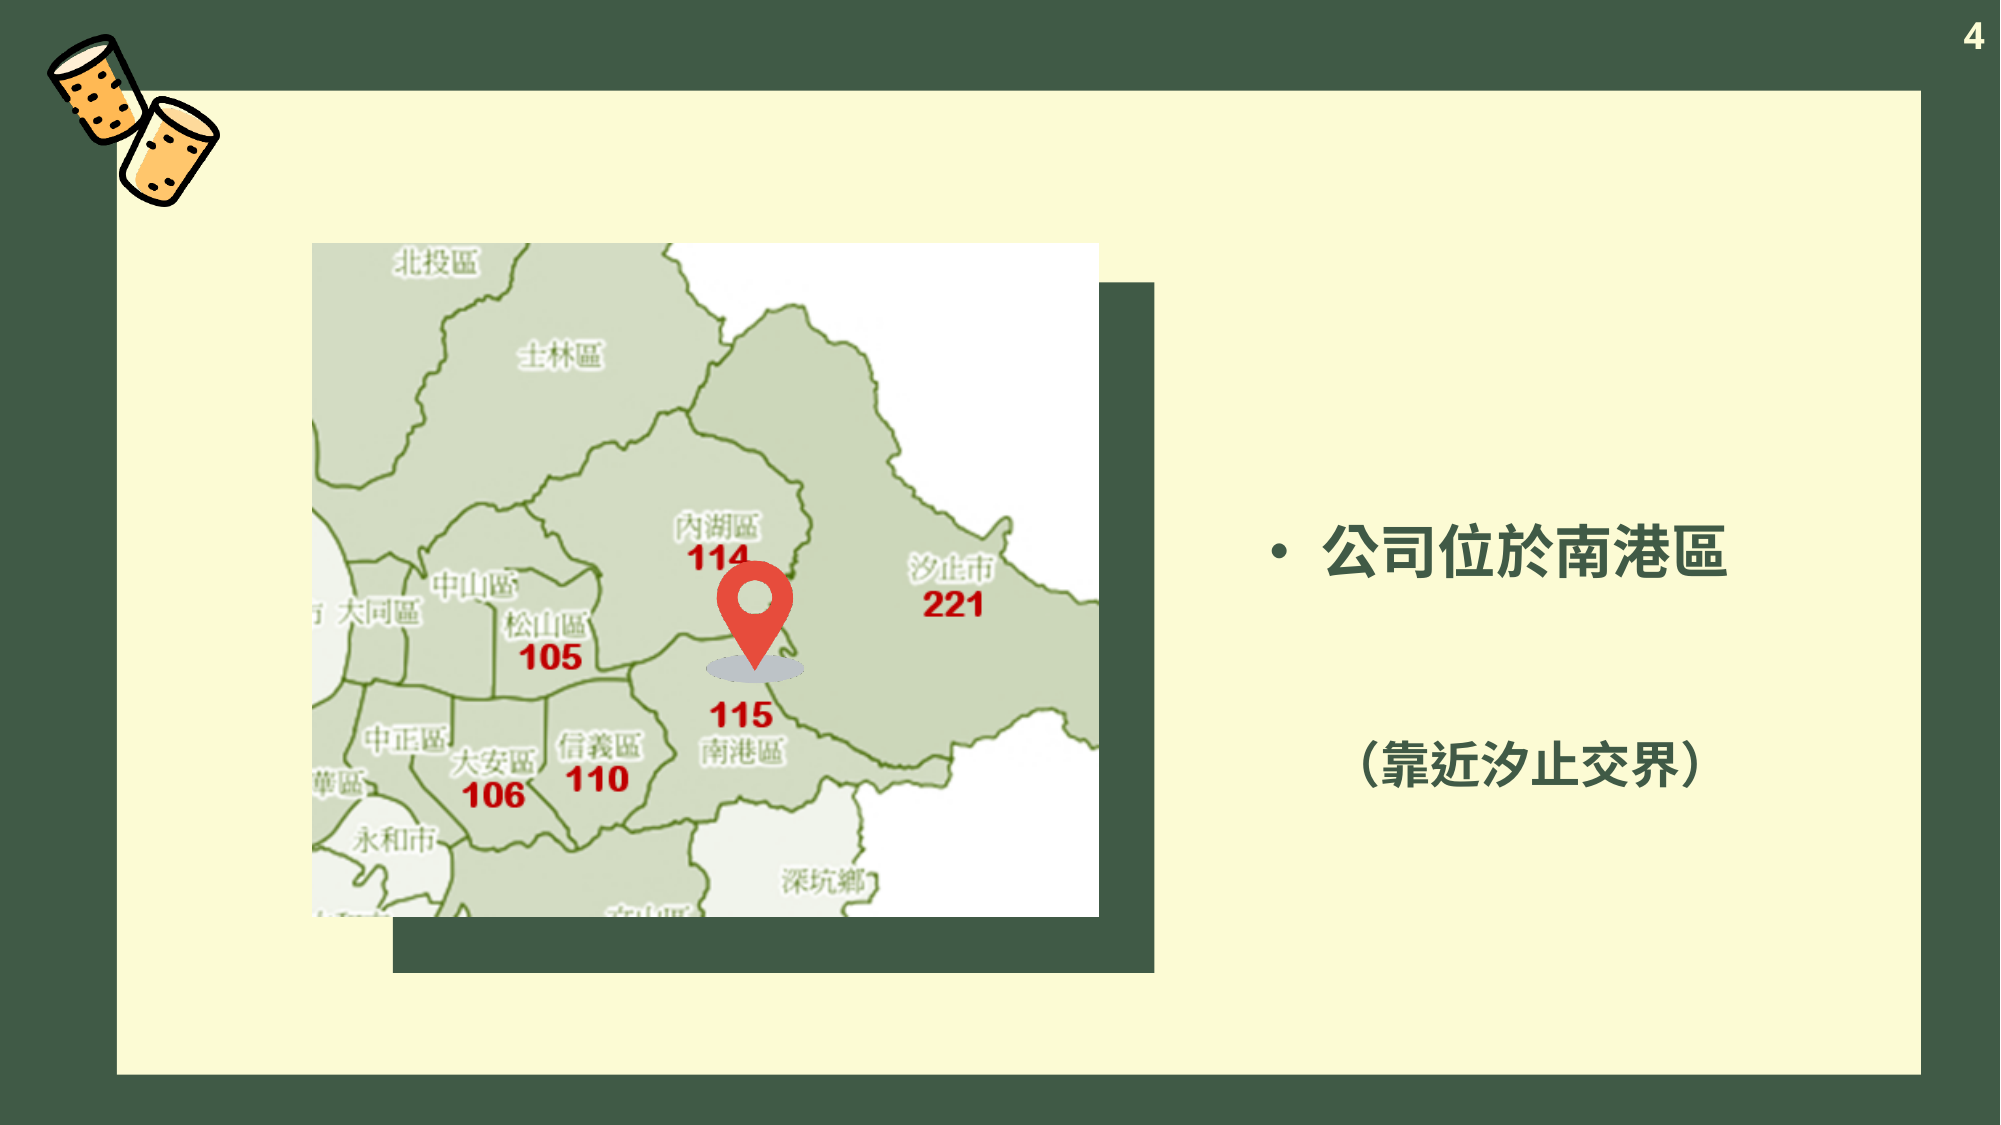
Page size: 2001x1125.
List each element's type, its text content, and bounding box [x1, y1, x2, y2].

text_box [312, 243, 1155, 974]
text_box [116, 90, 1922, 1076]
picture [46, 33, 220, 207]
text_box ・ 公司位於南港區 （靠近汐止交界） [1235, 472, 1751, 803]
text_box 4 [1948, 4, 2000, 65]
